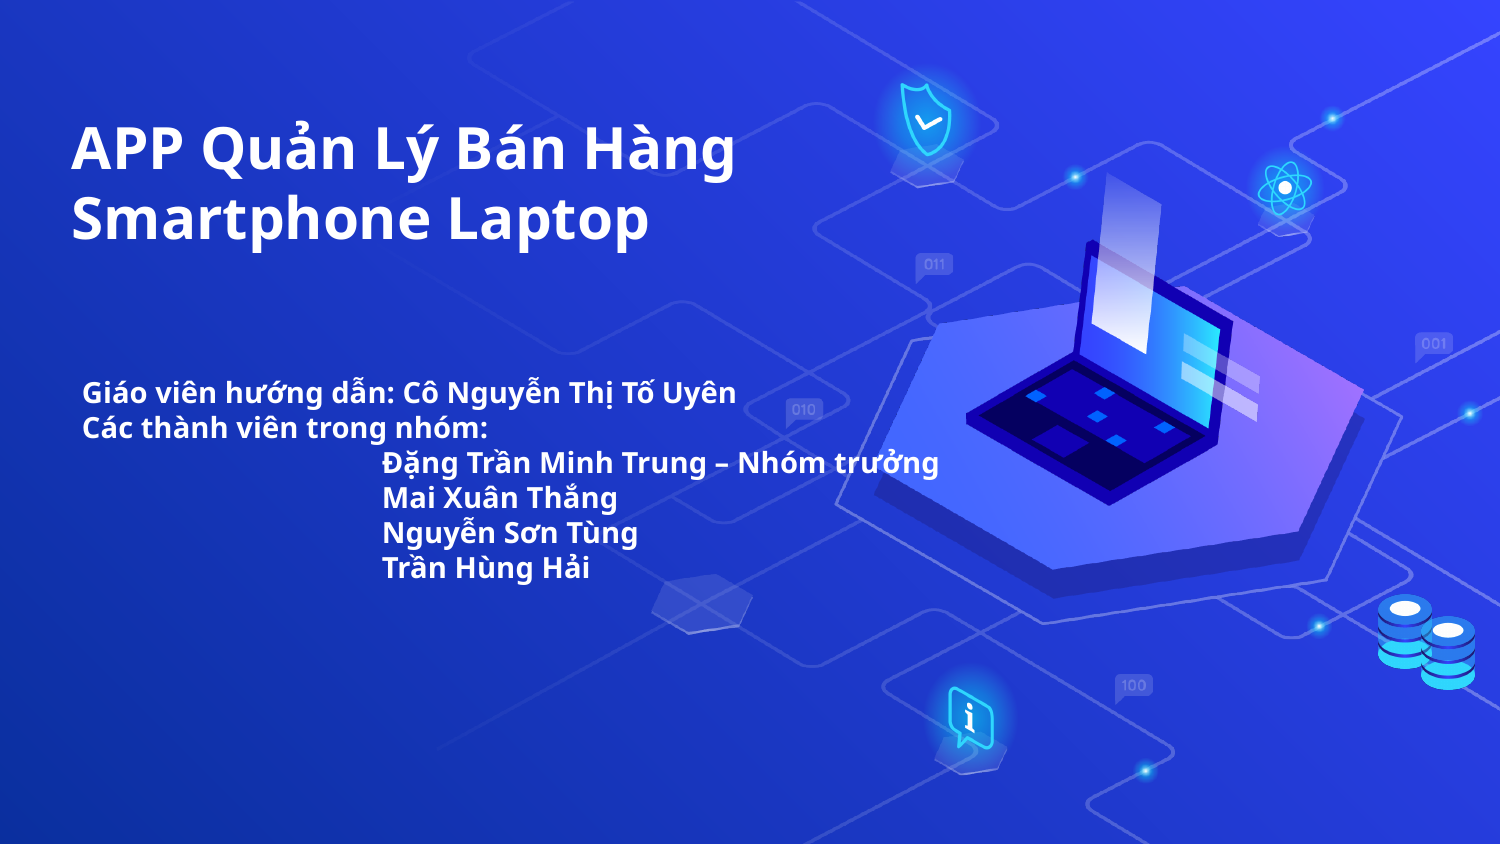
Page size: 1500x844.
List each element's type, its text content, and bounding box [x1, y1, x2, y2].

picture [0, 0, 1500, 844]
text_box Giáo viên hướng dẫn: Cô Nguyễn Thị Tố Uyên Các thành viên trong nhóm: Đặng Trần Minh Trung – Nhóm trưởng Mai Xuân Thắng Nguyễn Sơn Tùng Trần Hùng Hải [67, 367, 982, 592]
title APP Quản Lý Bán Hàng Smartphone Laptop [71, 86, 817, 277]
